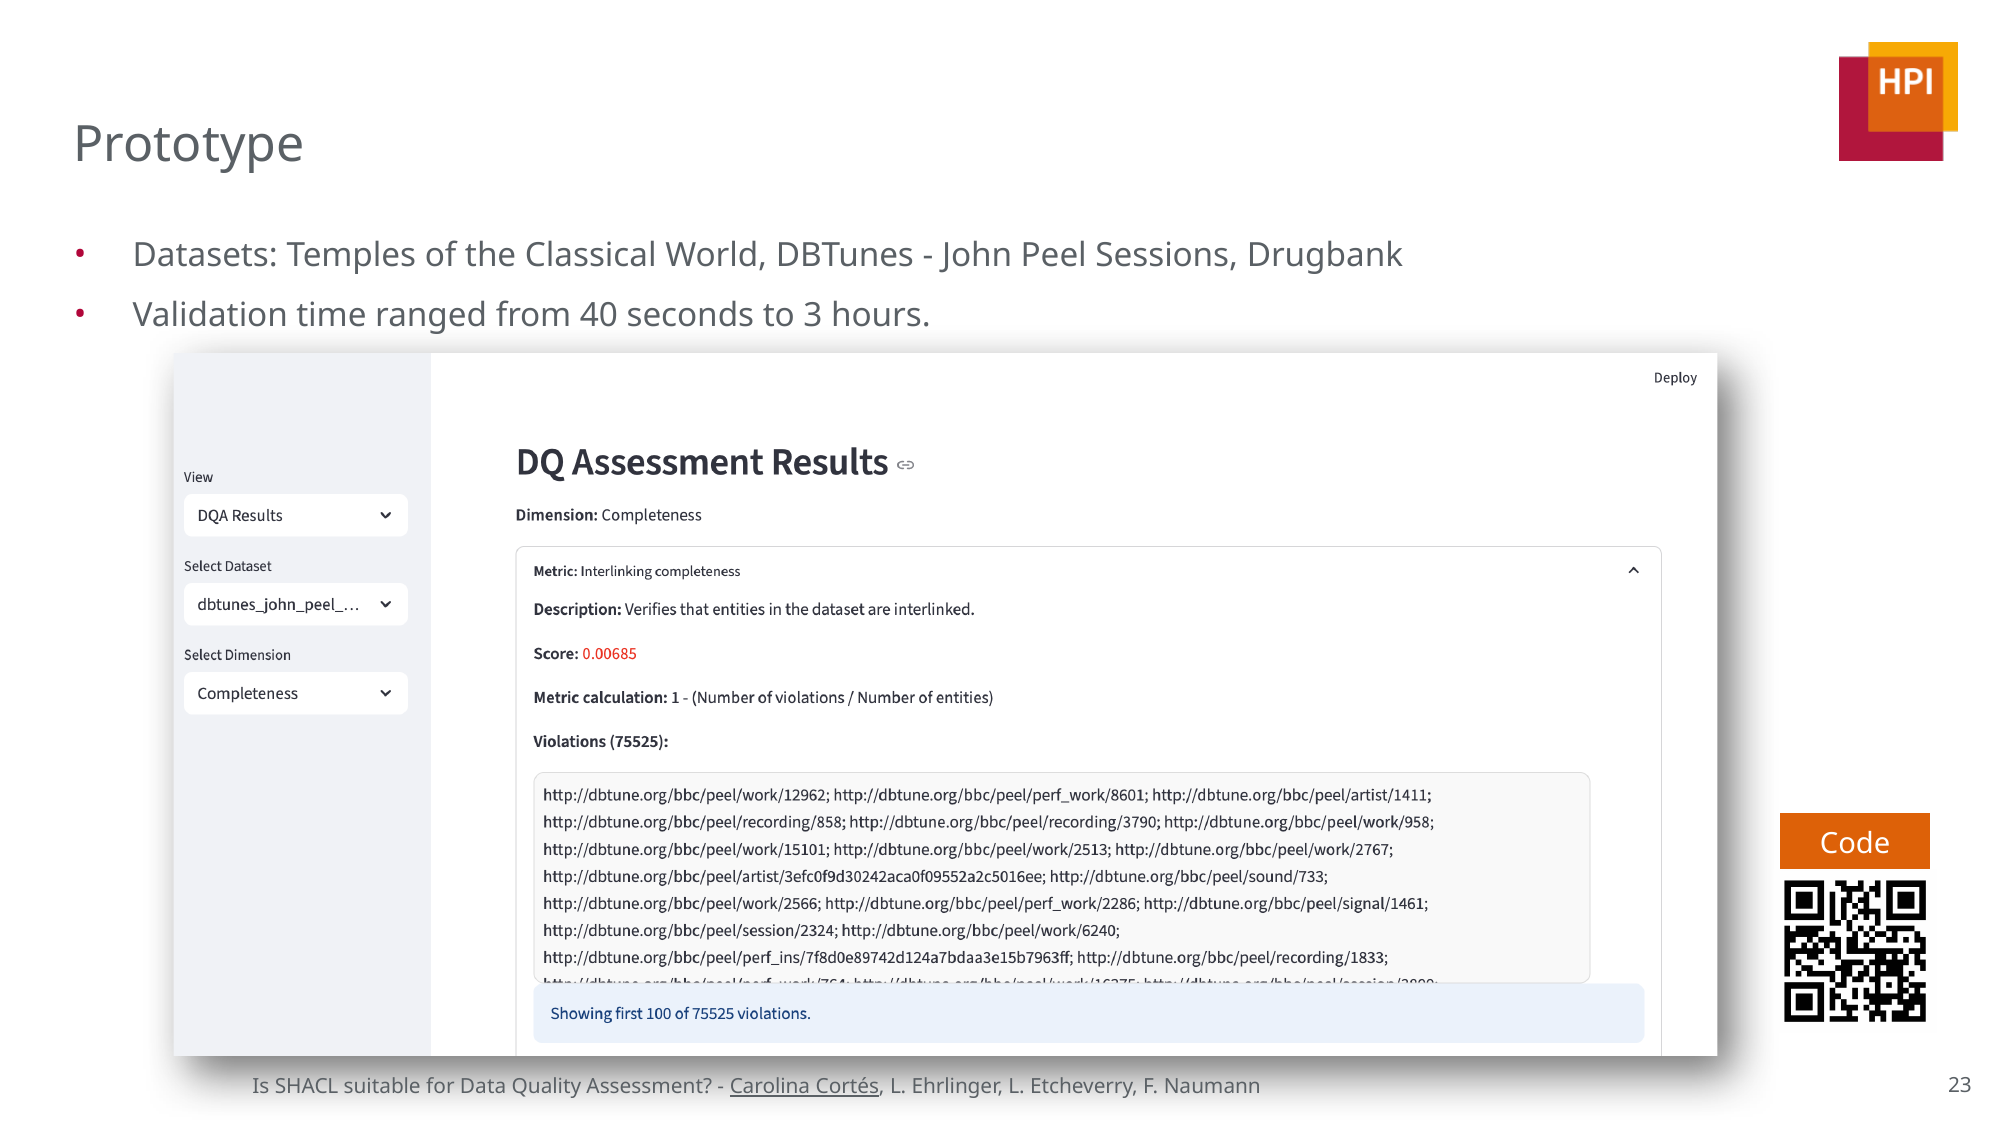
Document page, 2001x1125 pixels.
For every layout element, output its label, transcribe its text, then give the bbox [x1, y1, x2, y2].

text_box Datasets: Temples of the Classical World, DBTunes - John Peel Sessions, Drugbank Validation time ranged from 40 seconds to 3 hours. [73, 213, 1700, 976]
picture [173, 352, 1718, 1056]
text_box Code [1780, 813, 1930, 869]
footer Is SHACL suitable for Data Quality Assessment? - Carolina Cortés, L. Ehrlinger, L. Etcheverry, F. Naumann [252, 1056, 1697, 1116]
title Prototype [73, 54, 1700, 213]
picture [1773, 869, 1937, 1033]
picture [1839, 42, 1958, 161]
slide_number 23 [1891, 1052, 1972, 1118]
